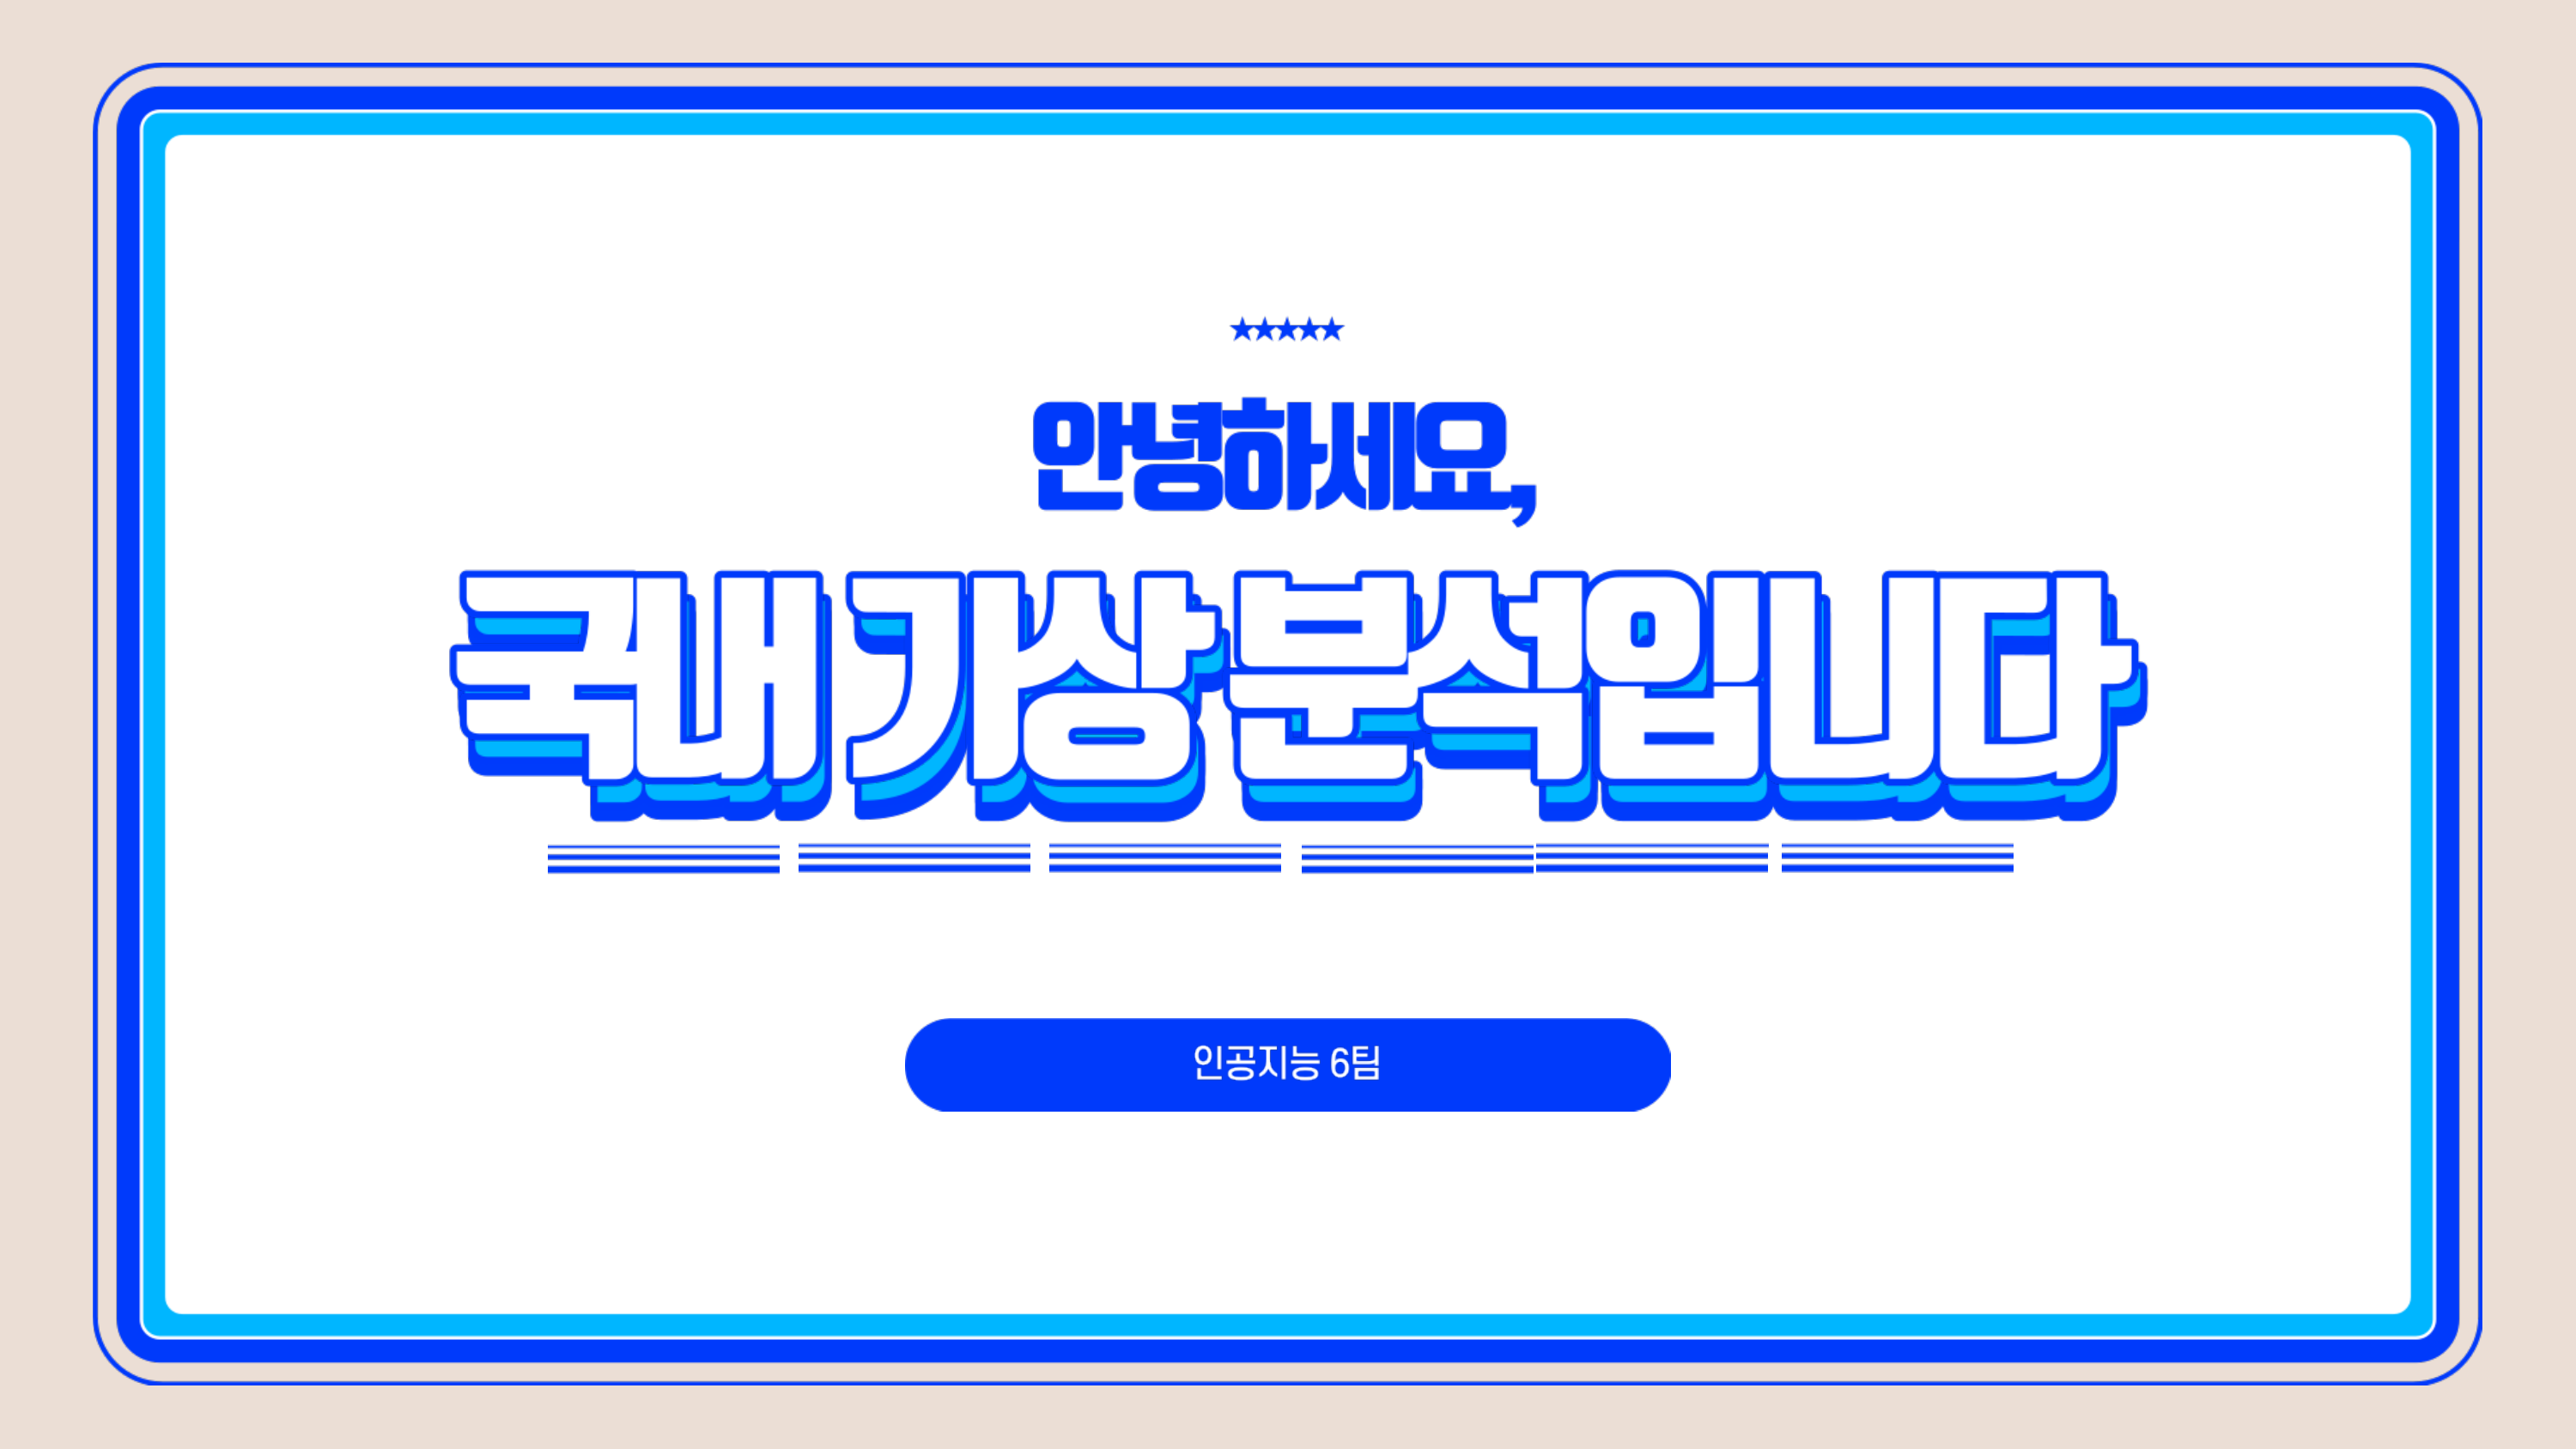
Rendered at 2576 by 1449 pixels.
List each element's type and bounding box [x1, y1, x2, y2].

picture [1171, 308, 1359, 360]
picture [337, 365, 2403, 1098]
text_box [904, 1100, 1671, 1112]
text_box [93, 63, 2482, 1386]
